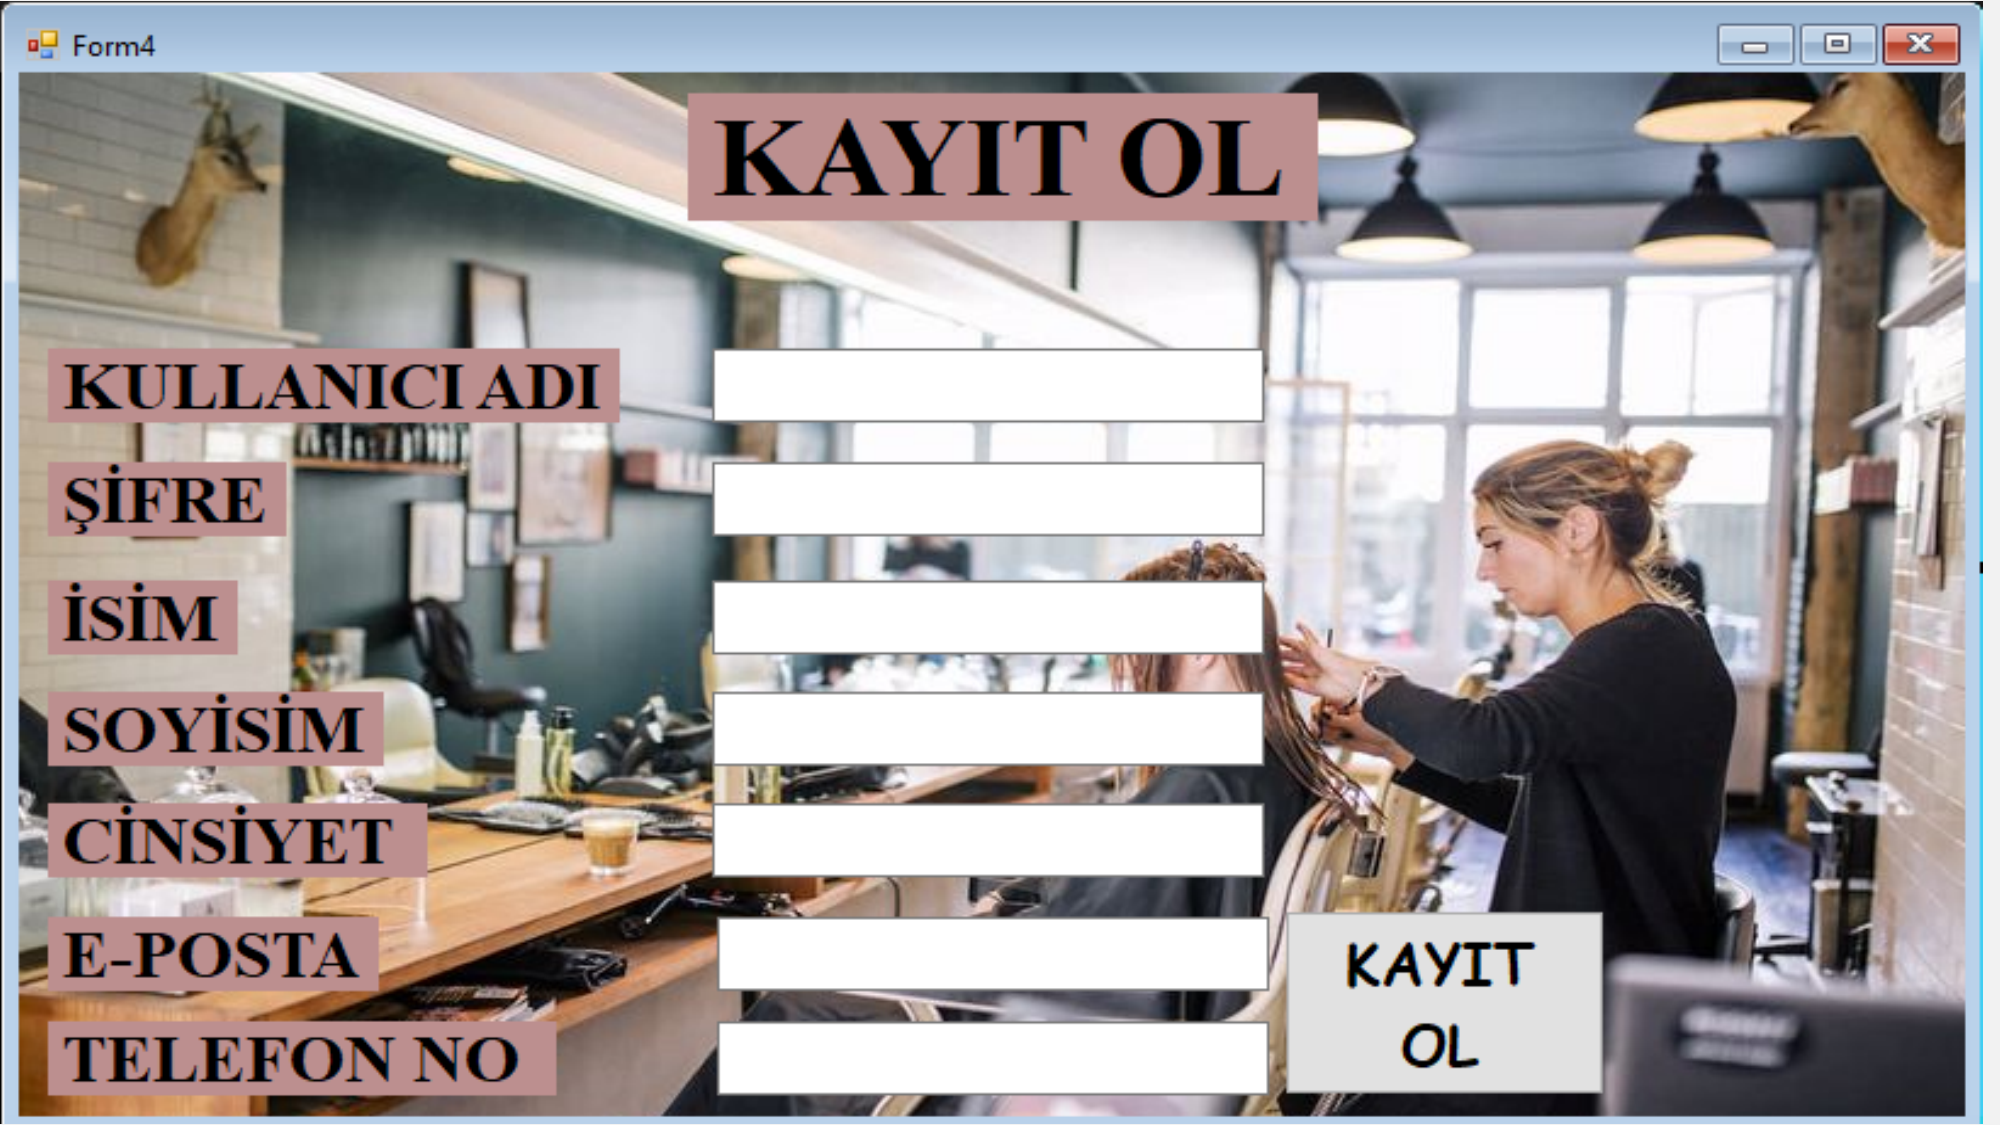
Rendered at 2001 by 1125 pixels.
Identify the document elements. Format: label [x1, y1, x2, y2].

list [0, 1, 1983, 1124]
